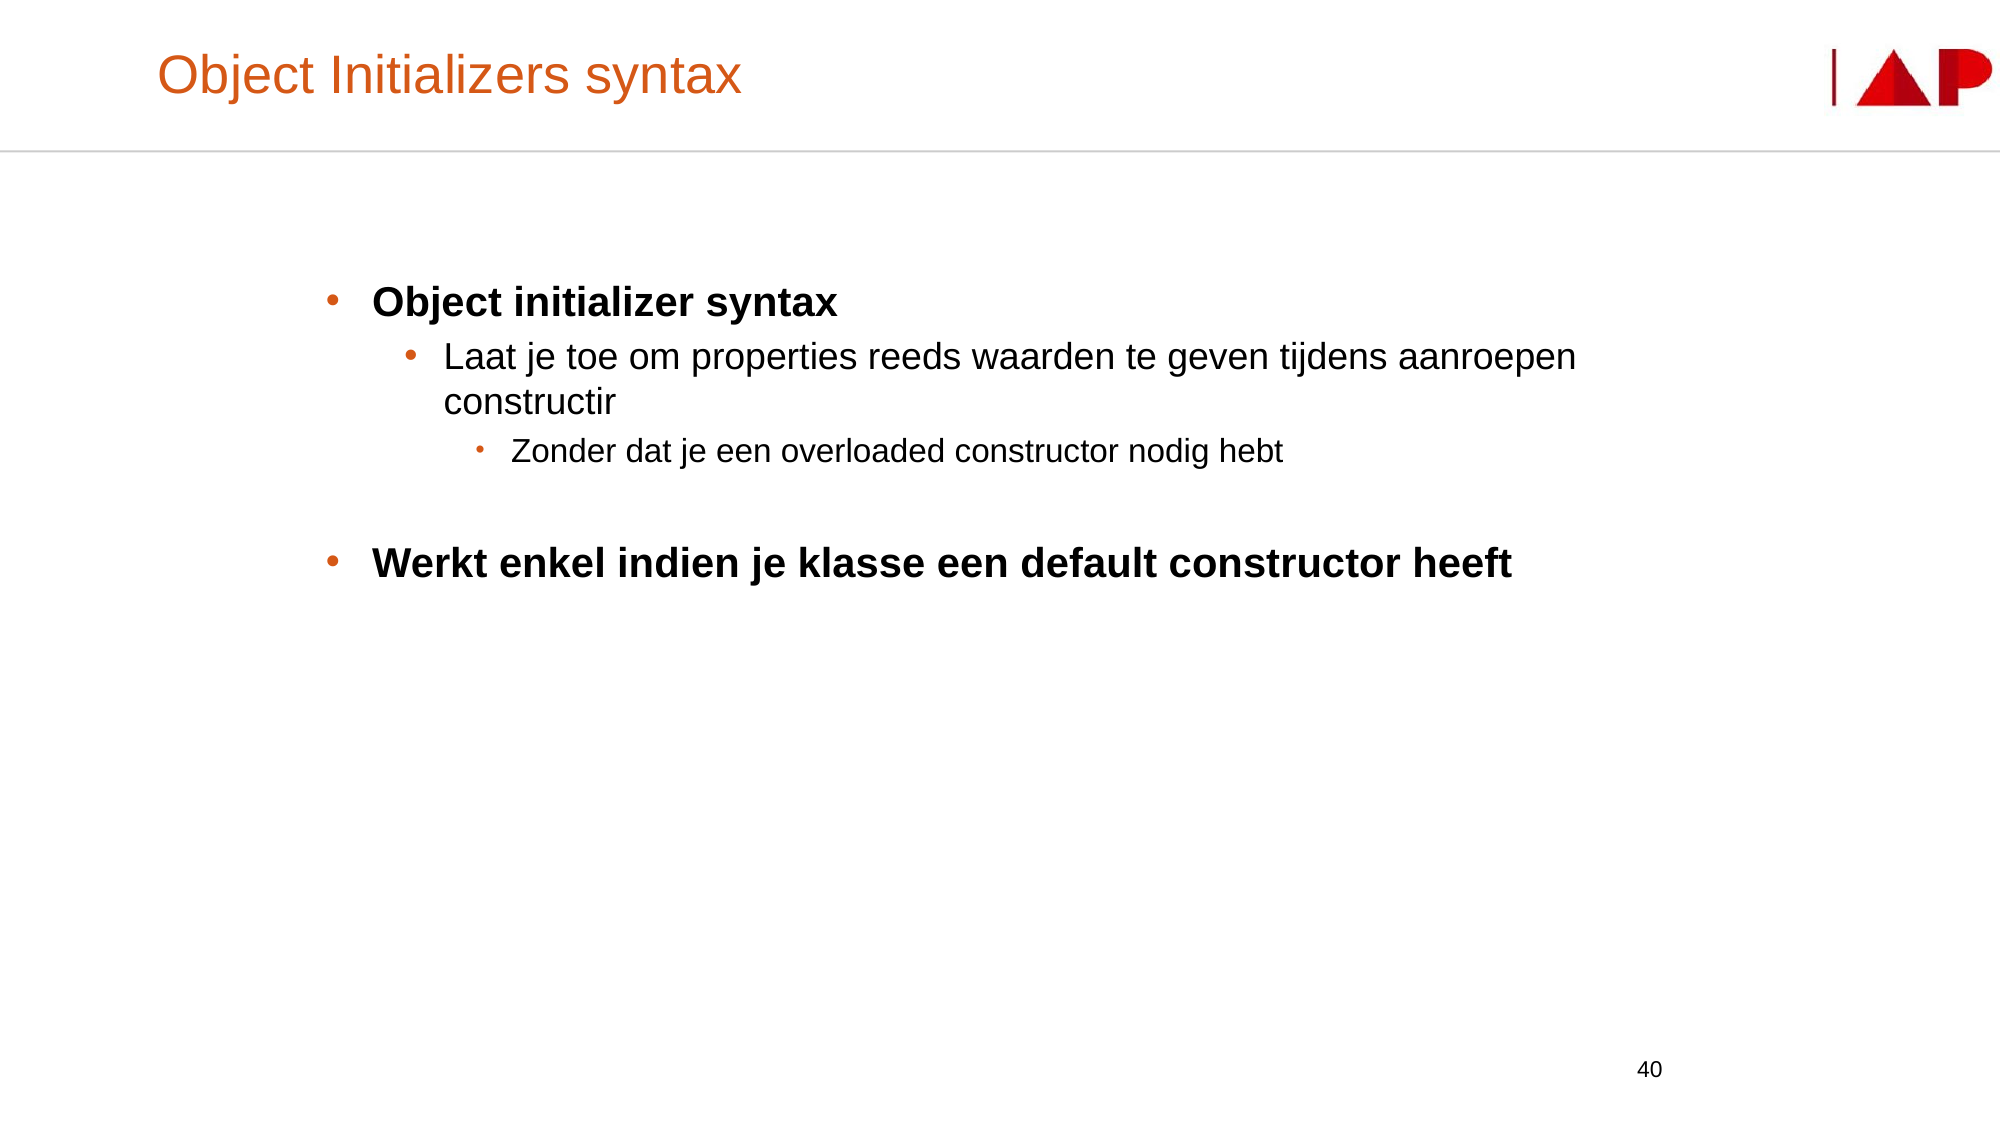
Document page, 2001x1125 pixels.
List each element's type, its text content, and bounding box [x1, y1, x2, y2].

list Object initializer syntax Laat je toe om properties reeds waarden te geven tijdens aanroepen constructir Zonder dat je een overloaded constructor nodig hebt Werkt enkel indien je klasse een default constructor heeft [324, 274, 1688, 1026]
title Object Initializers syntax [157, 0, 1843, 152]
slide_number 40 [1324, 1037, 1663, 1101]
picture [1843, 10, 2000, 142]
